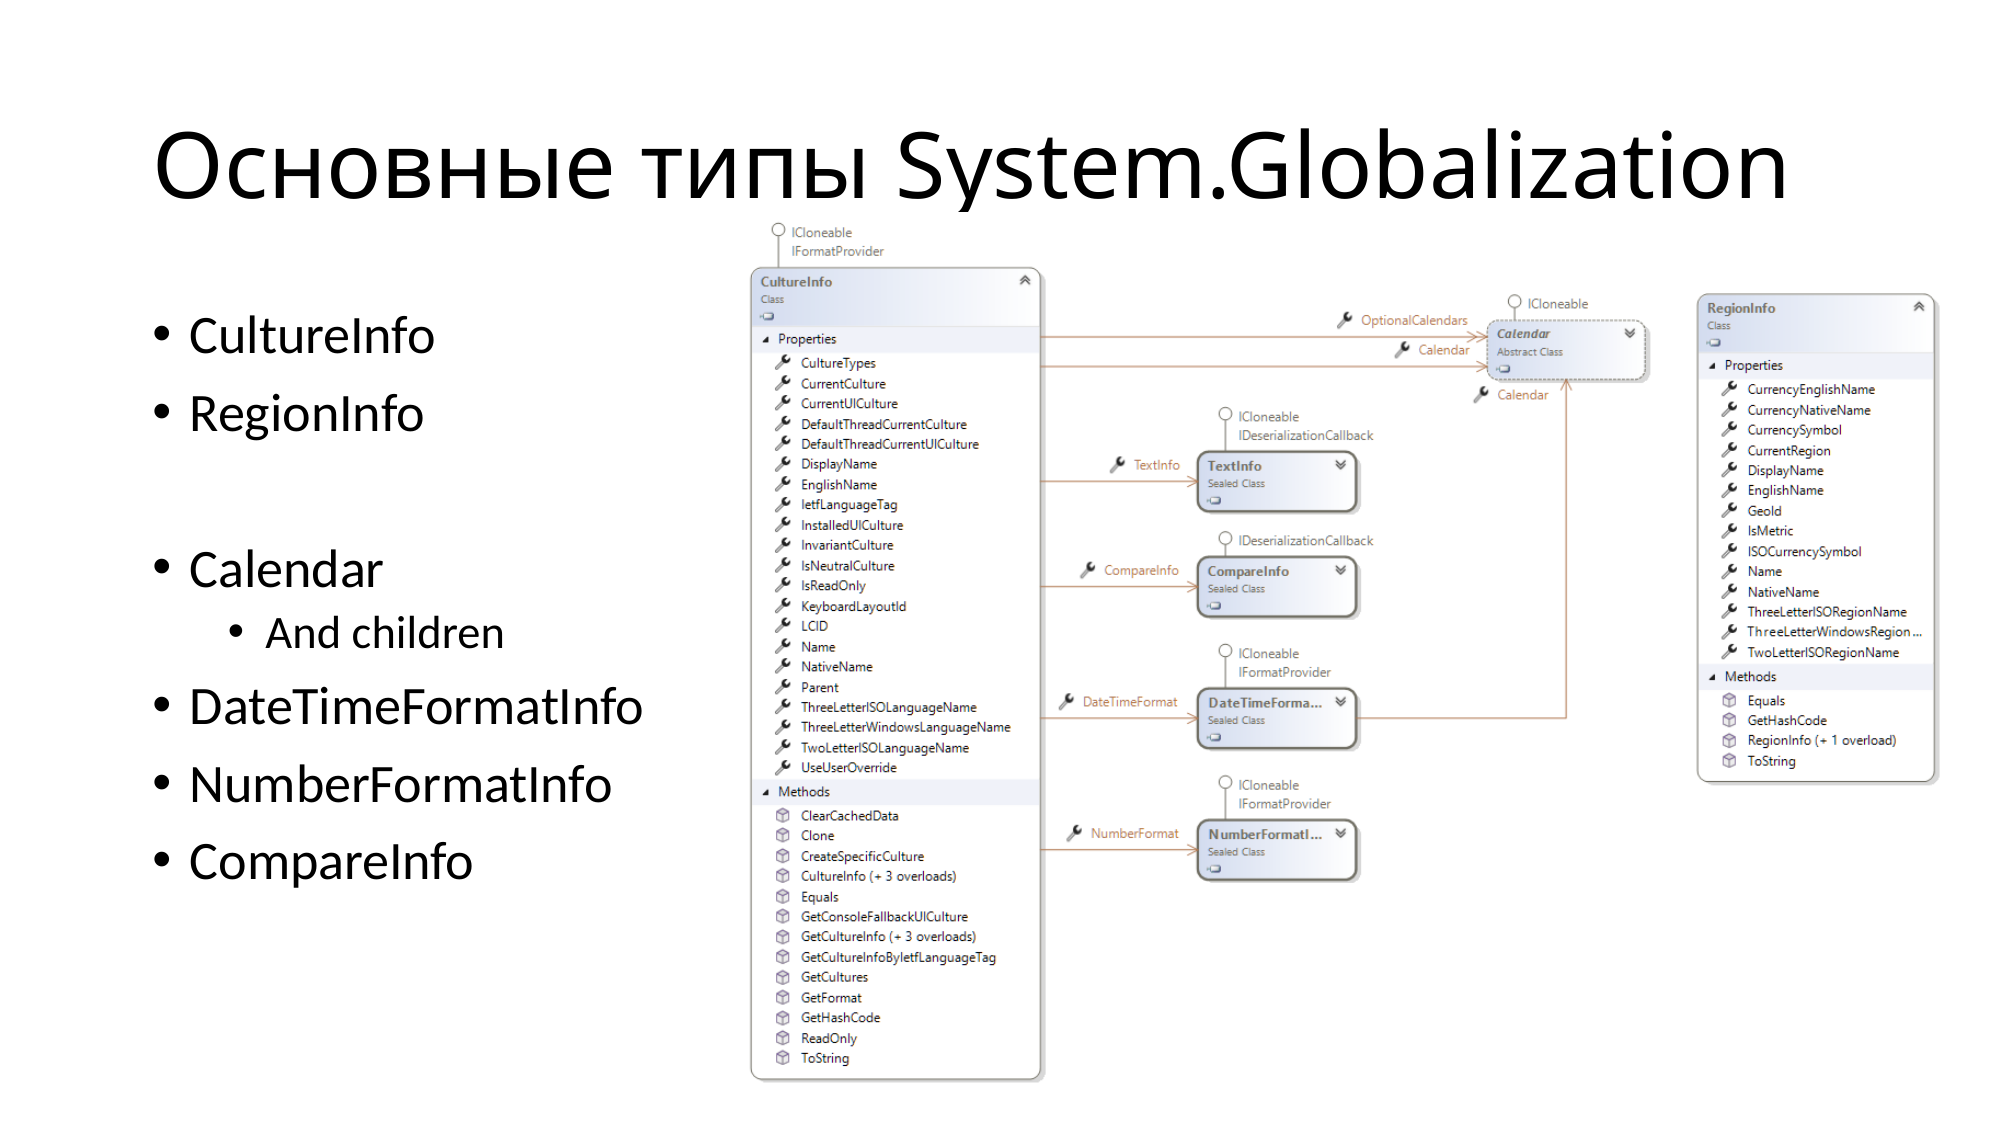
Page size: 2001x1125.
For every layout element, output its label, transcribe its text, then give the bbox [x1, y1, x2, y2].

title Основные типы System.Globalization [137, 59, 1863, 278]
picture [740, 212, 1944, 1088]
list CultureInfo RegionInfo Calendar And children DateTimeFormatInfo NumberFormatInfo CompareInfo [137, 299, 719, 900]
